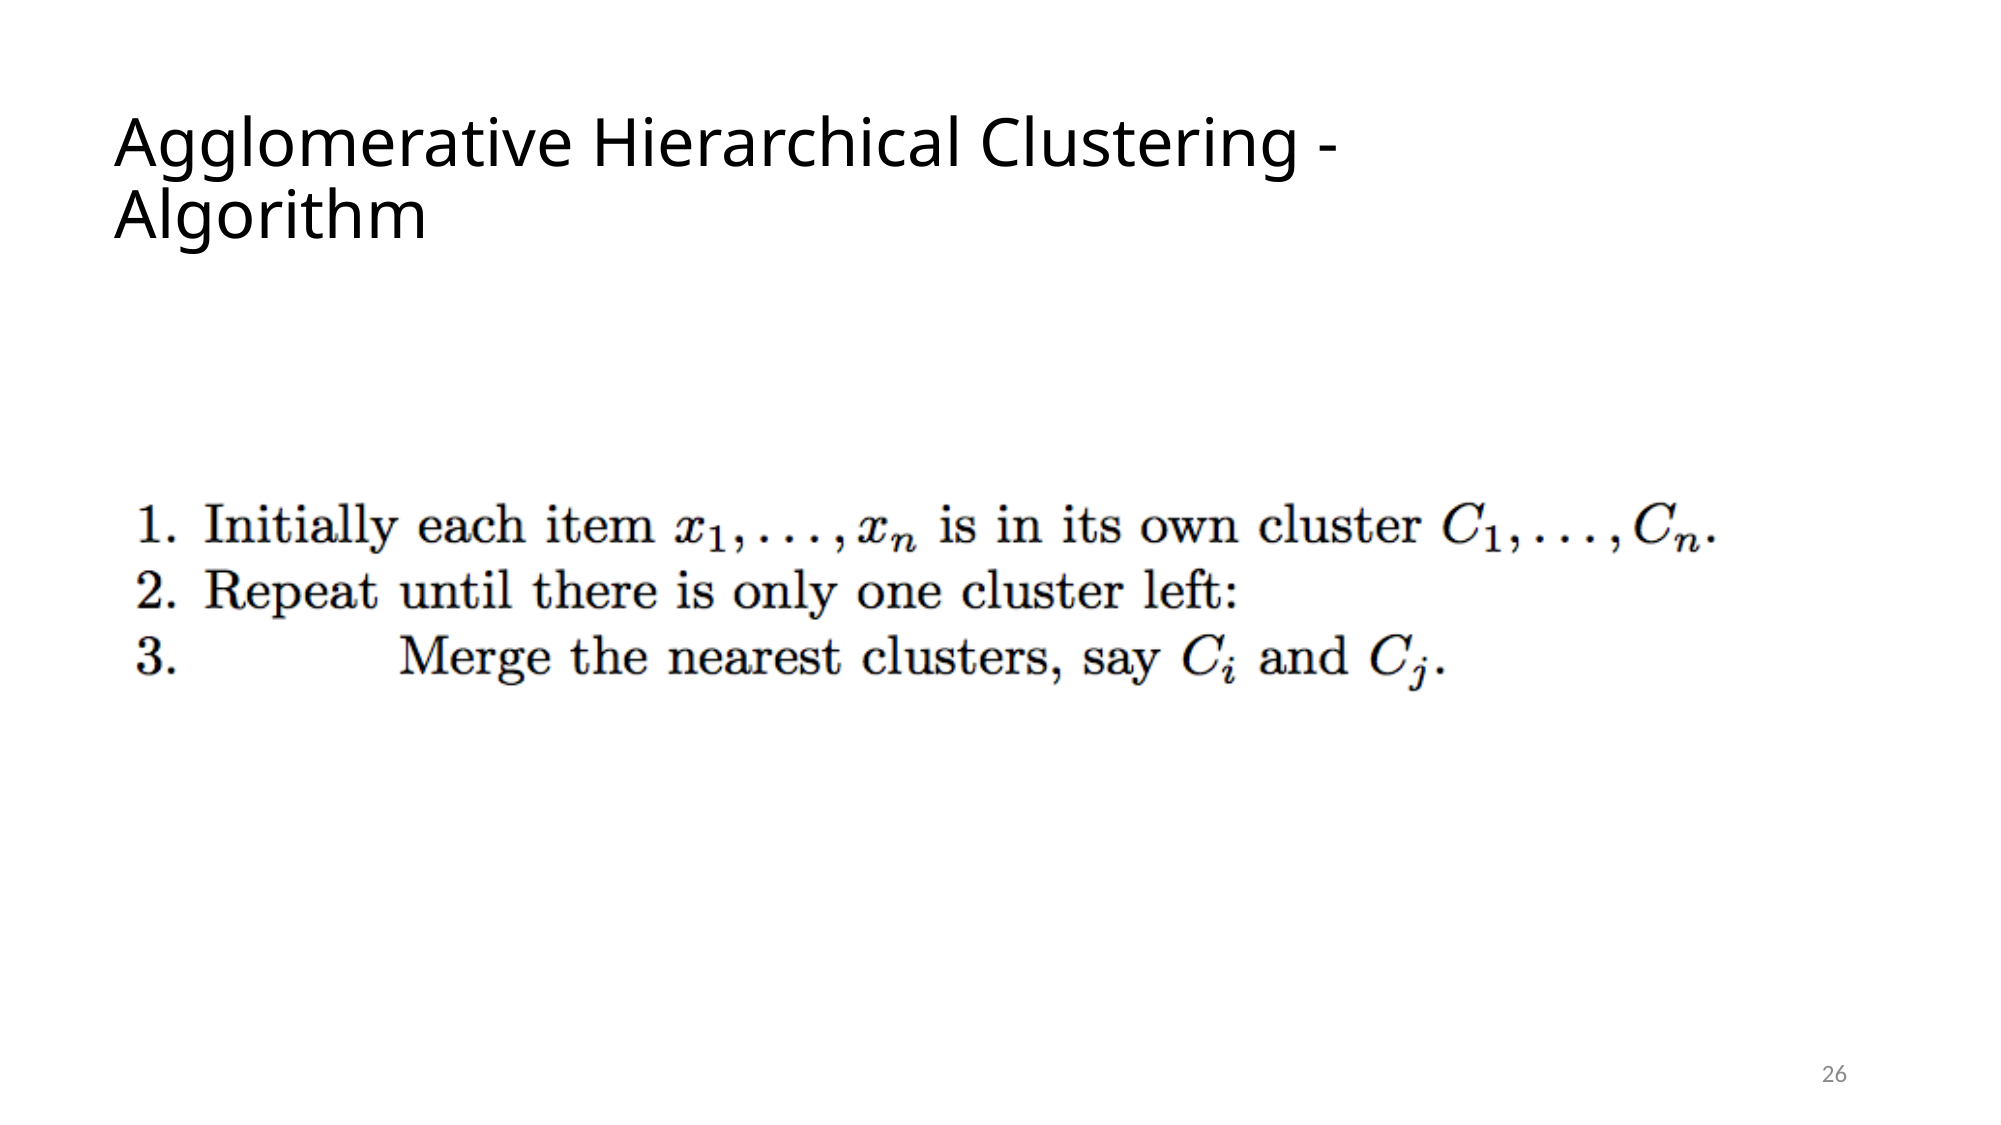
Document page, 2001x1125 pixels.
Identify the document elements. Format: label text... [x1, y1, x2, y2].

picture [99, 462, 1778, 727]
slide_number 26 [1412, 1042, 1863, 1103]
title Agglomerative Hierarchical Clustering - Algorithm [99, 87, 1481, 275]
